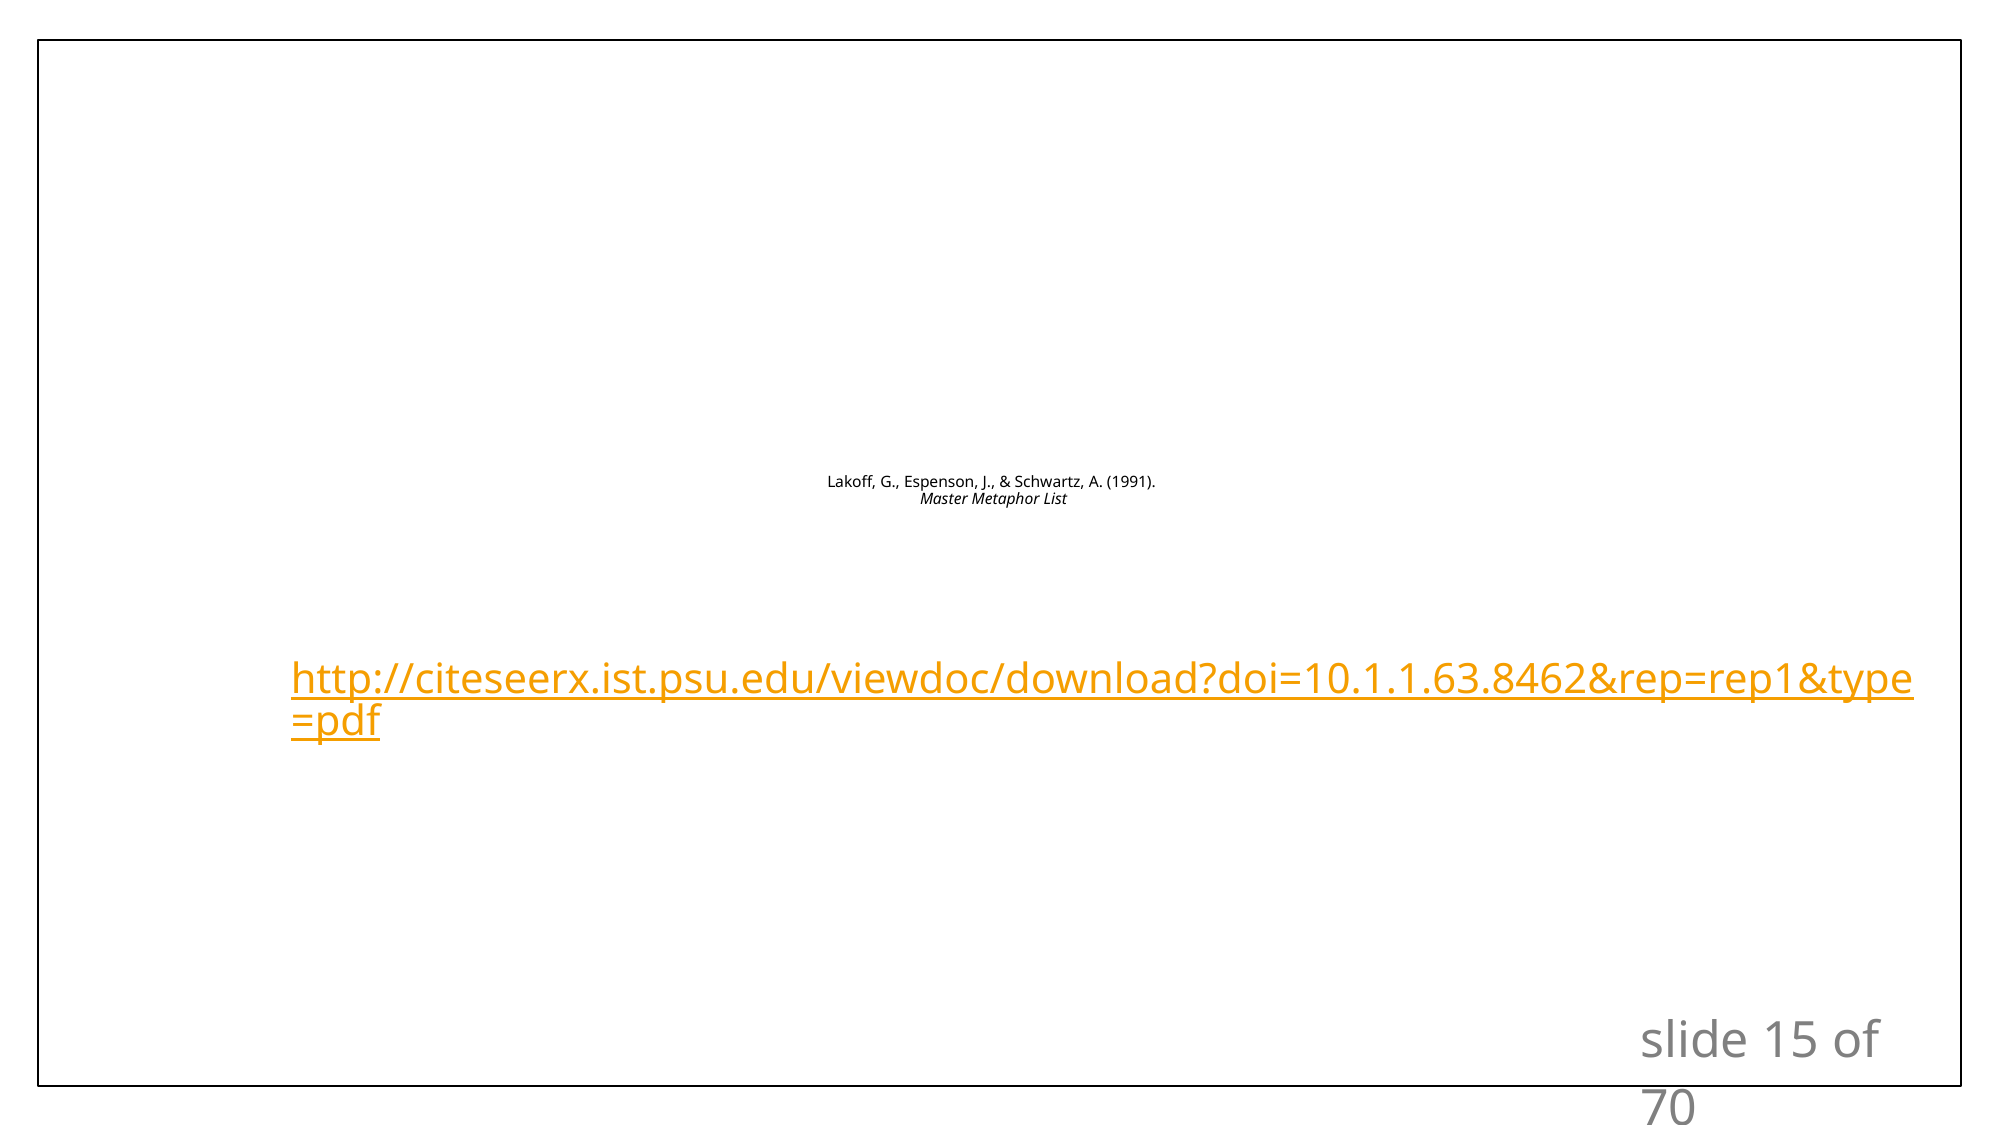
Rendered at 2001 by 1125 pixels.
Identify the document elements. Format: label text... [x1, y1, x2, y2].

title Lakoff, G., Espenson, J., & Schwartz, A. (1991). Master Metaphor List [108, 465, 1879, 535]
text_box http://citeseerx.ist.psu.edu/viewdoc/download?doi=10.1.1.63.8462&rep=rep1&type=pdf [276, 644, 1943, 716]
